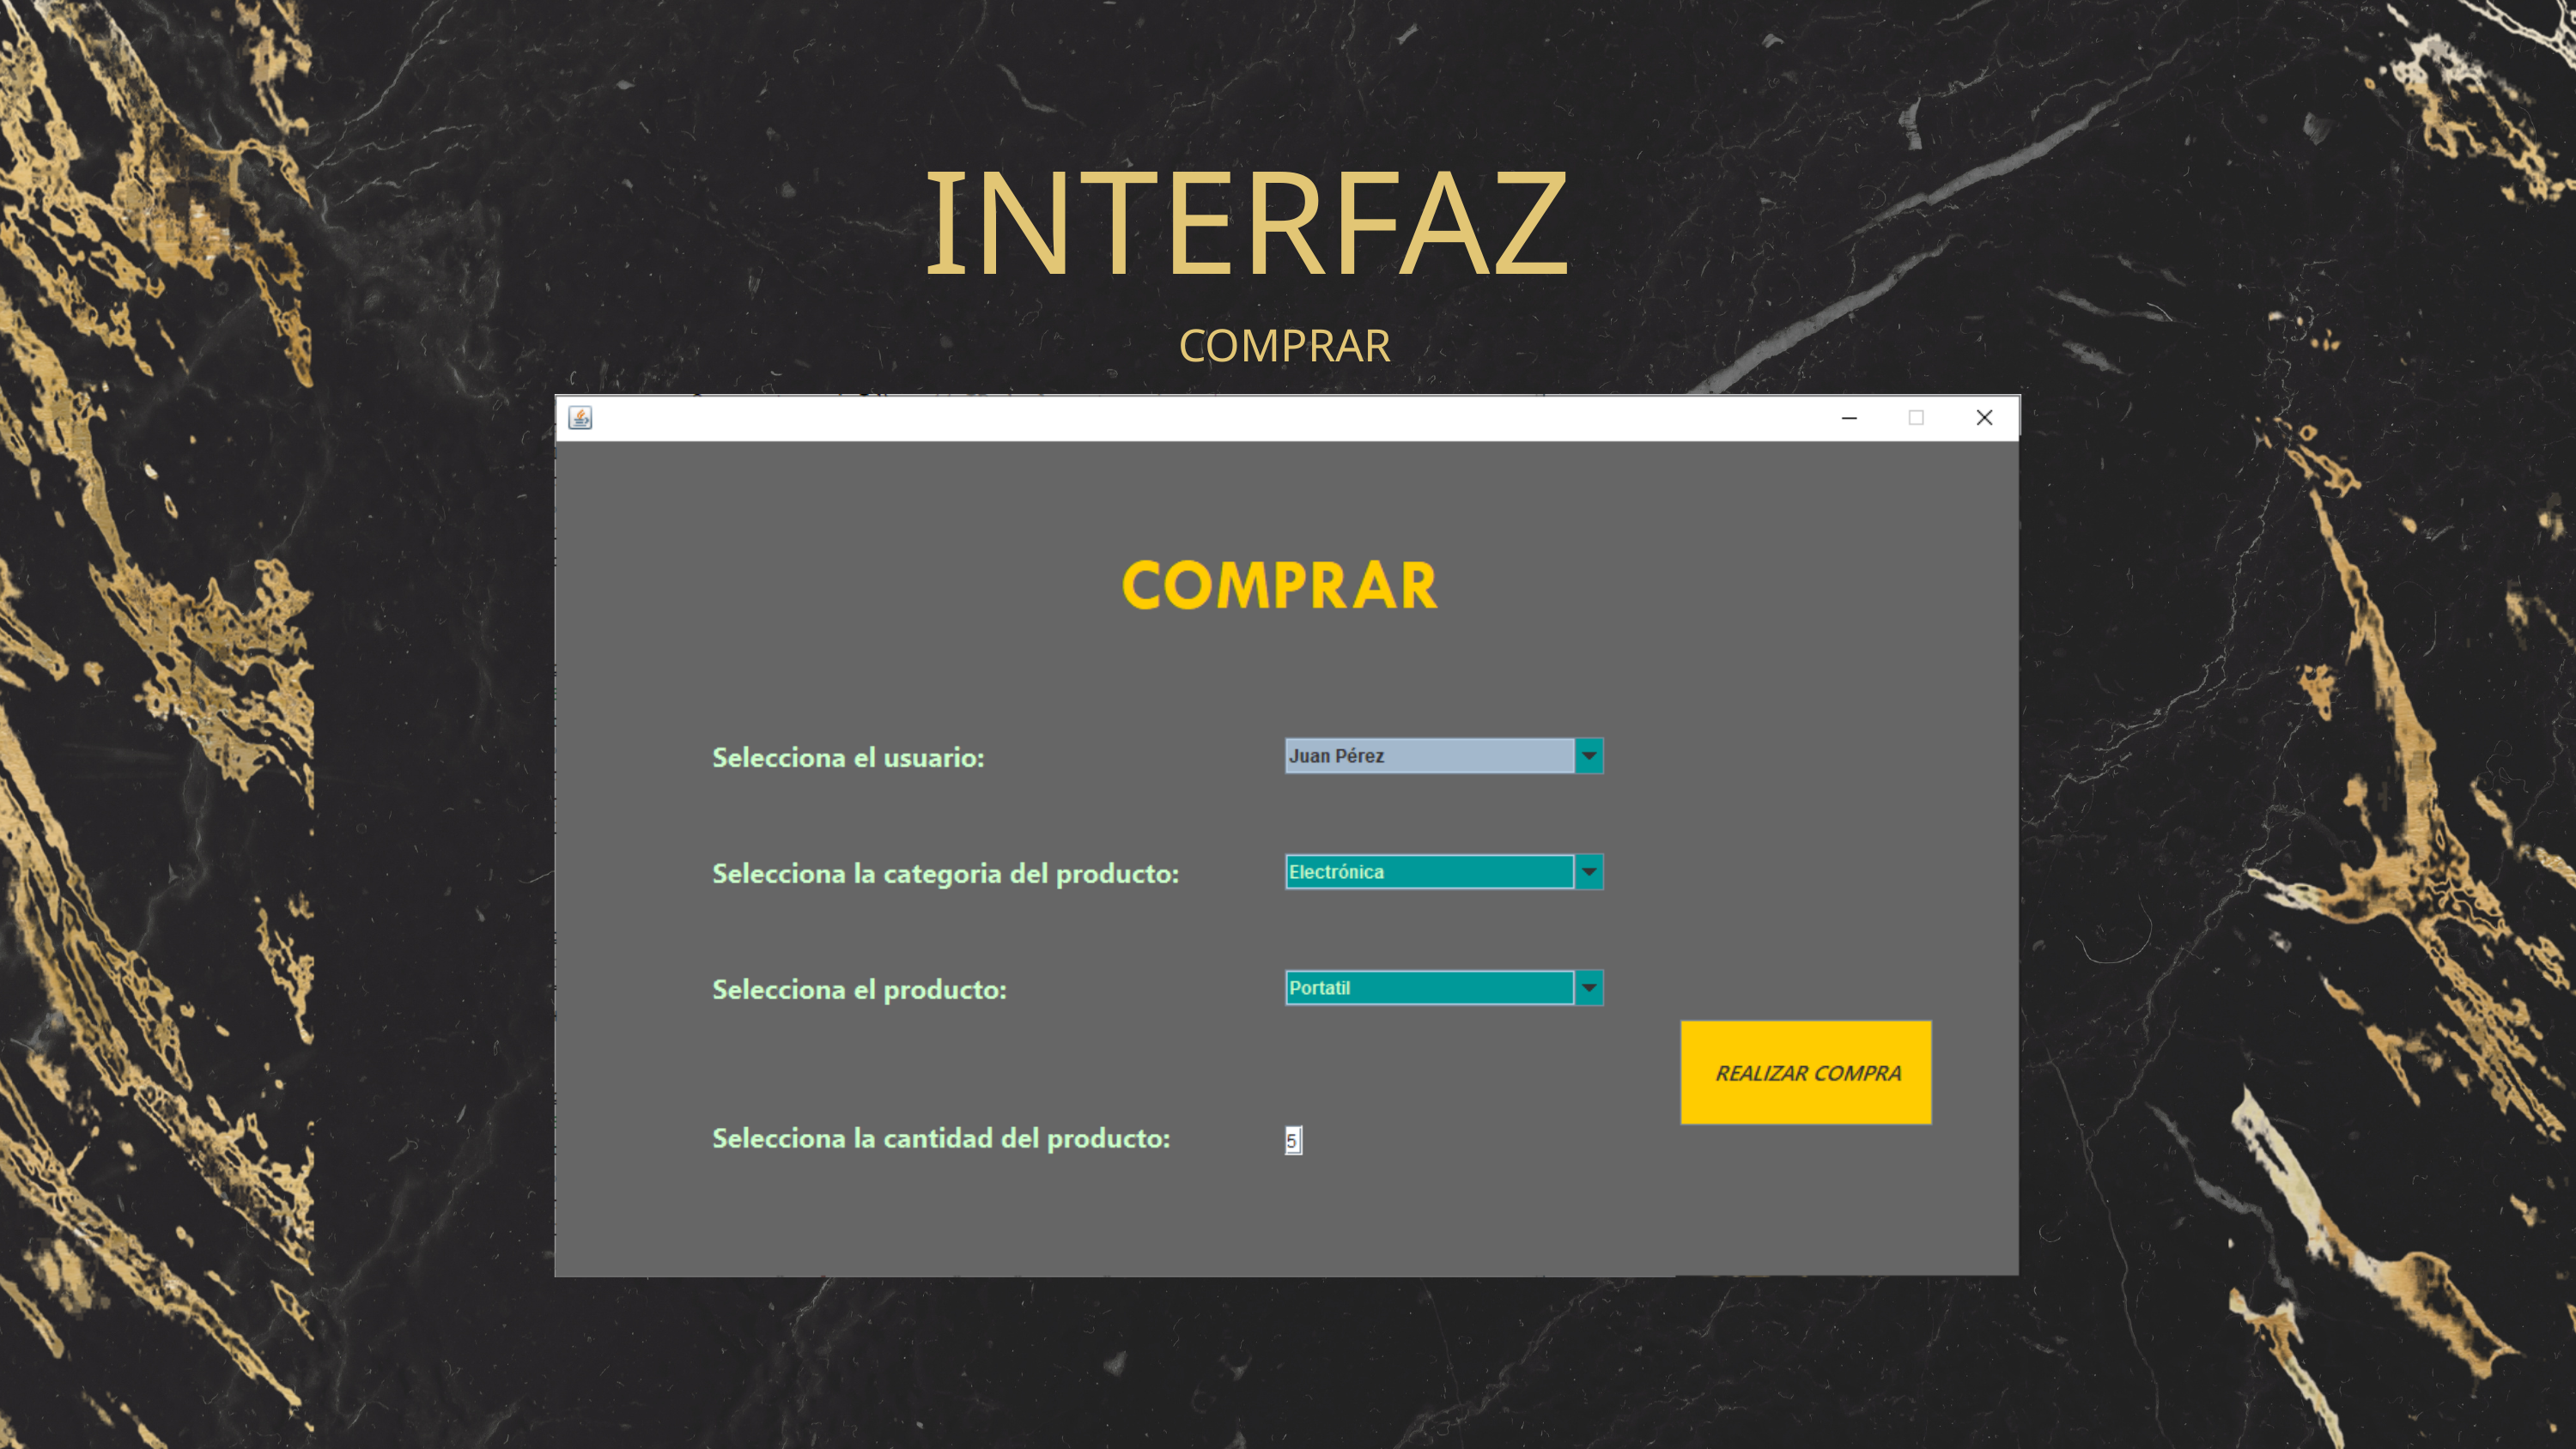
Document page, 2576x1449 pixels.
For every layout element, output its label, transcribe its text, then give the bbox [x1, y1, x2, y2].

text_box INTERFAZ [922, 175, 1654, 304]
text_box [554, 394, 2022, 1277]
text_box [2228, 0, 2576, 1449]
text_box [0, 0, 315, 1449]
text_box COMPRAR [1178, 308, 1398, 372]
text_box [315, 0, 2228, 1449]
